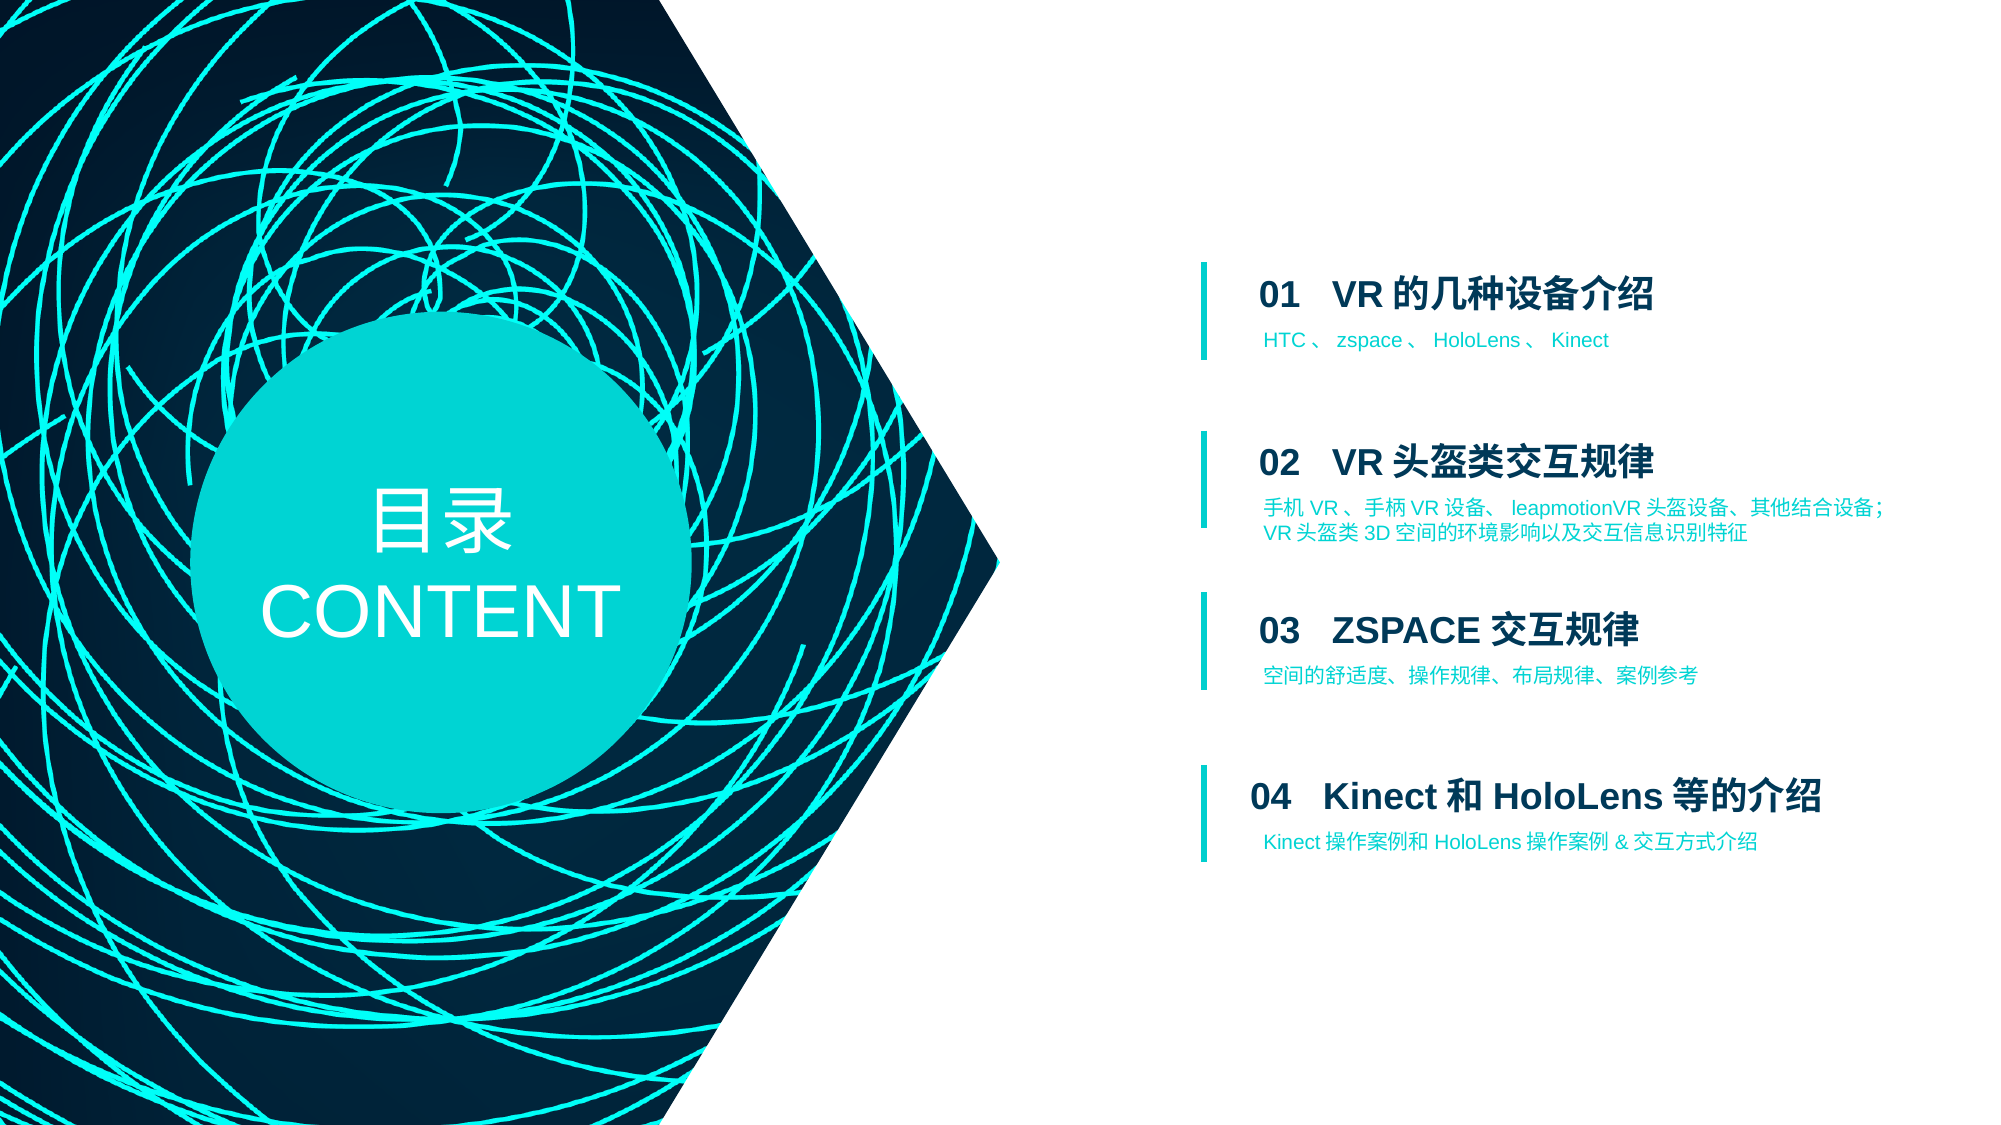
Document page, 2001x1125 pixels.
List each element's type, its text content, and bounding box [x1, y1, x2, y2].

text_box Kinect操作案例和HoloLens操作案例&交互方式介绍 [1248, 821, 1903, 862]
text_box HTC、zspace、HoloLens、Kinect [1248, 319, 1903, 359]
text_box 04 Kinect和HoloLens等的介绍 [1235, 764, 1838, 825]
text_box 01 VR的几种设备介绍 [1244, 262, 1671, 323]
text_box 目录 CONTENT [188, 309, 694, 816]
text_box 02 VR头盔类交互规律 [1244, 430, 1671, 491]
picture [0, 0, 1000, 1125]
text_box 手机VR、手柄VR设备、leapmotionVR头盔设备、其他结合设备； VR头盔类3D空间的环境影响以及交互信息识别特征 [1248, 487, 1903, 553]
text_box 空间的舒适度、操作规律、布局规律、案例参考 [1248, 655, 1903, 695]
text_box 03 ZSPACE交互规律 [1244, 598, 1655, 658]
